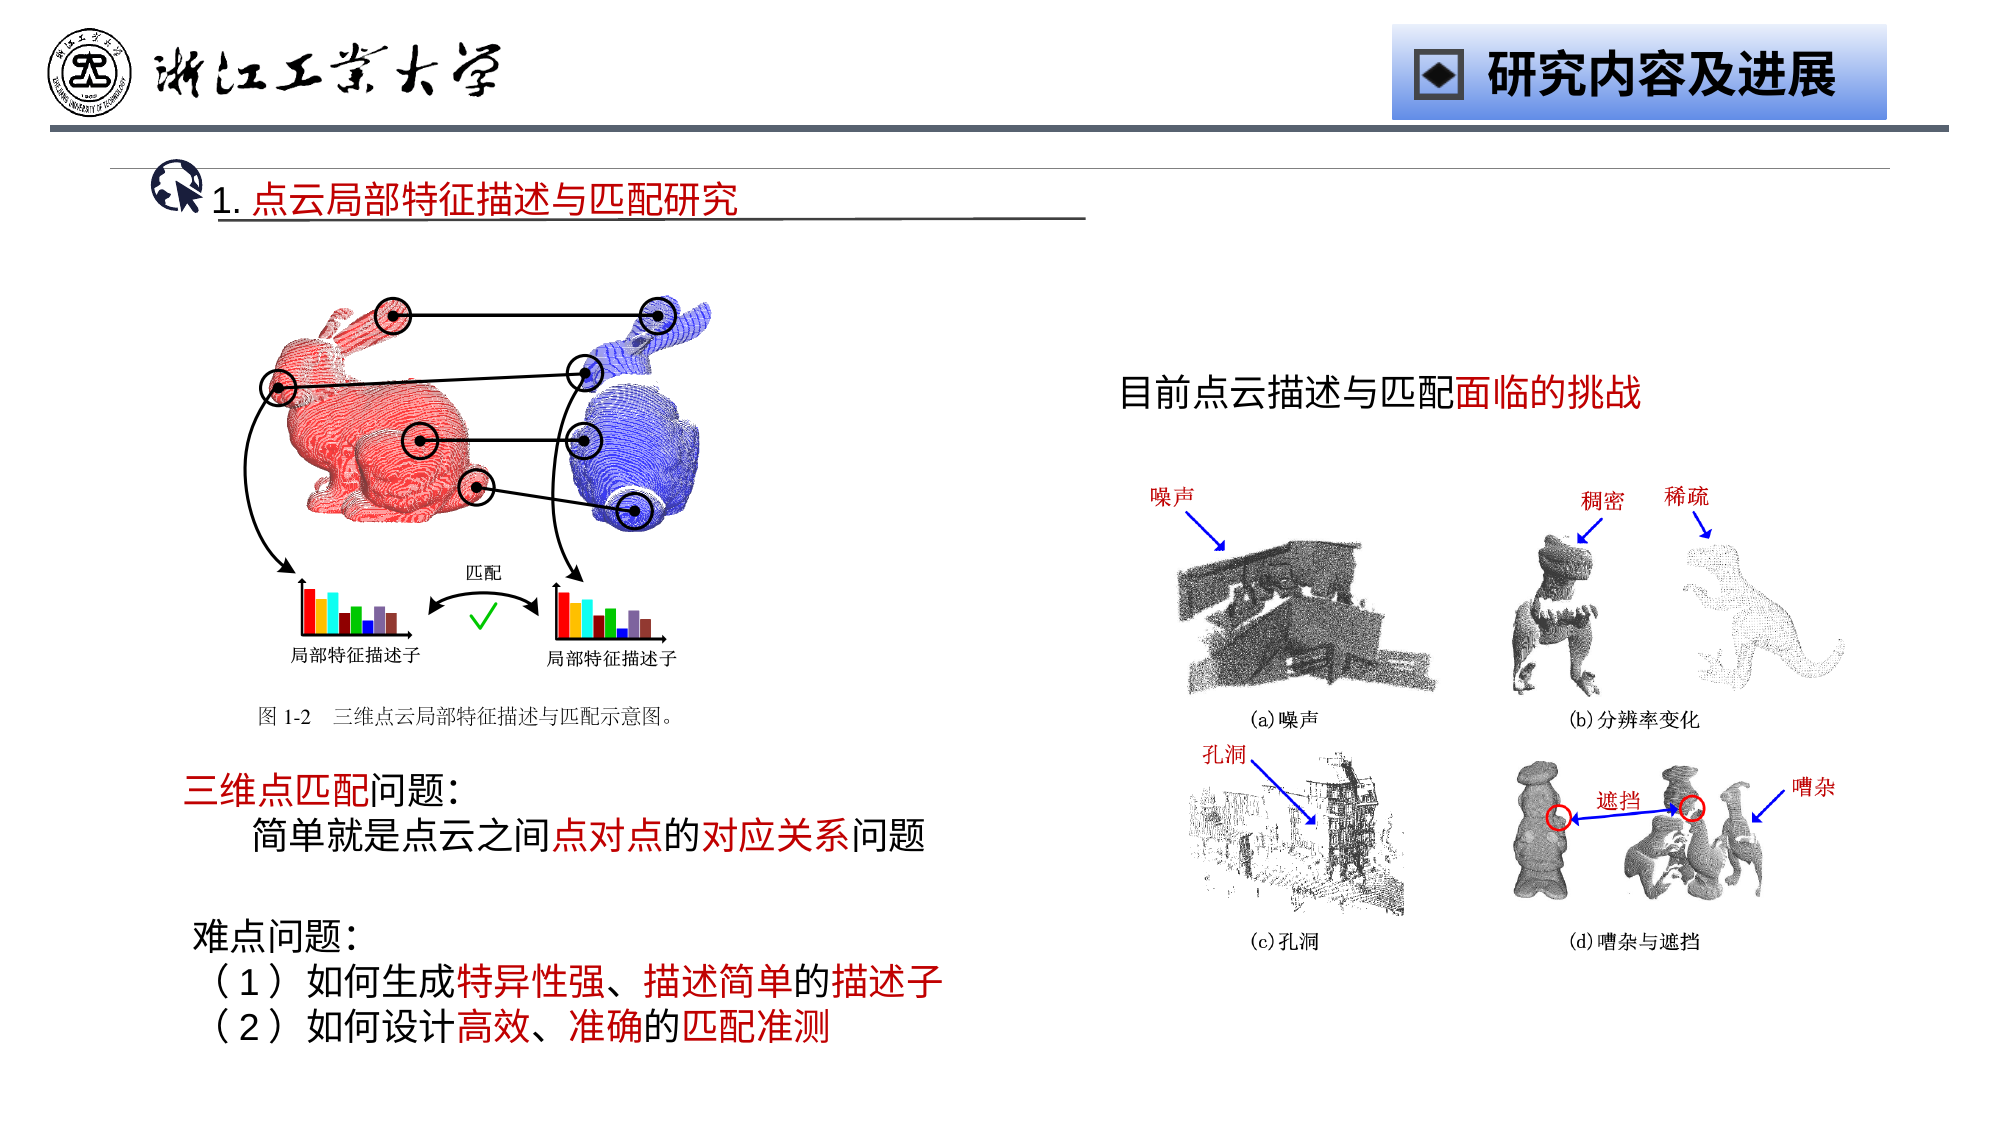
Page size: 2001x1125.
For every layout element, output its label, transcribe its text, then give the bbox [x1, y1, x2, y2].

text_box 1.点云局部特征描述与匹配研究 [196, 169, 971, 229]
picture [1077, 439, 1904, 968]
picture [148, 40, 511, 101]
picture [43, 28, 136, 120]
text_box [149, 158, 198, 216]
picture [1414, 49, 1464, 100]
text_box 难点问题： （1）如何生成特异性强、描述简单的描述子 （2）如何设计高效、准确的匹配准测 [177, 905, 990, 1056]
text_box 目前点云描述与匹配面临的挑战 [1102, 361, 1904, 422]
picture [167, 260, 825, 740]
text_box 研究内容及进展 [1392, 24, 1887, 120]
text_box 三维点匹配问题： 简单就是点云之间点对点的对应关系问题 [167, 759, 1032, 865]
